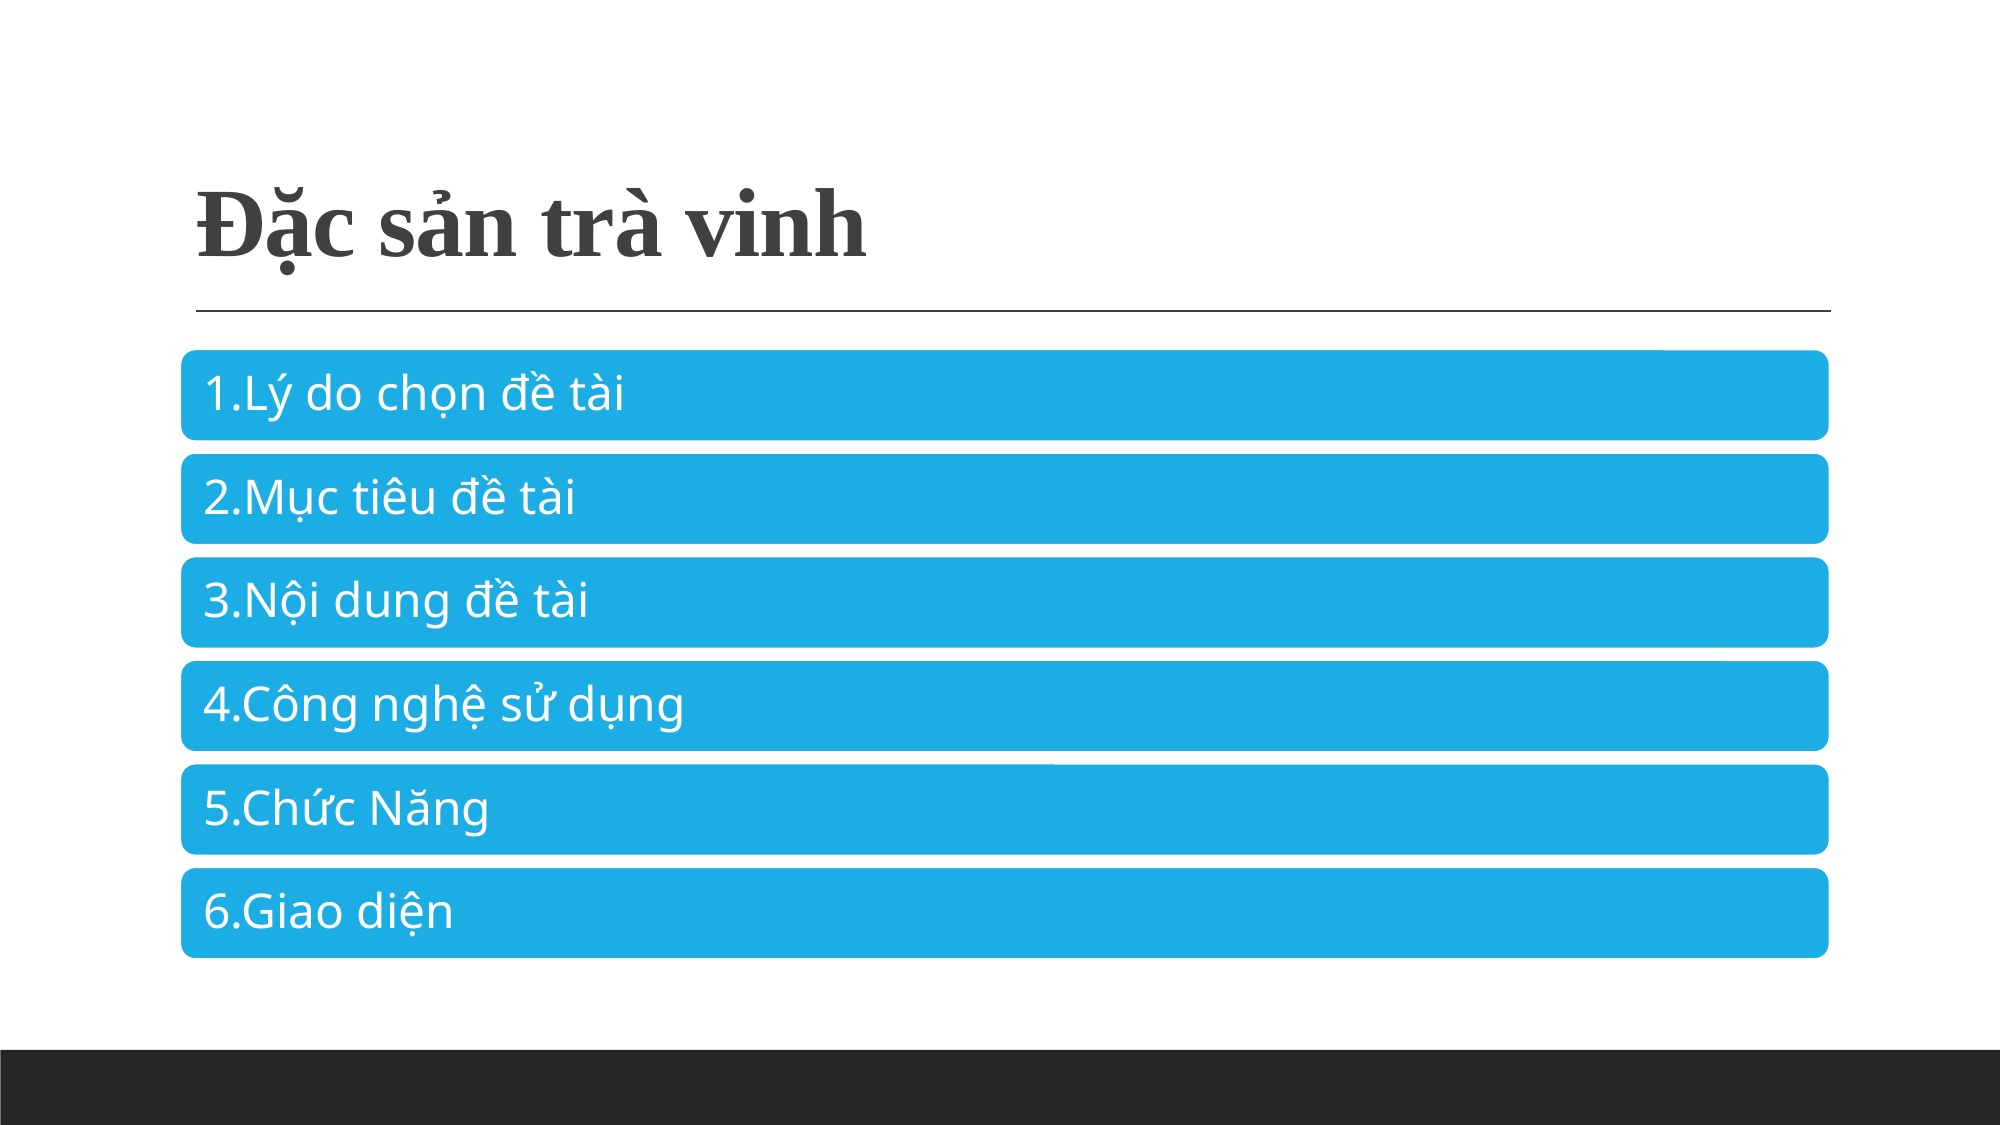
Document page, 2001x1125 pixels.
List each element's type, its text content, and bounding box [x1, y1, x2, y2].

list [179, 345, 1831, 964]
title Đặc sản trà vinh [180, 47, 1830, 285]
